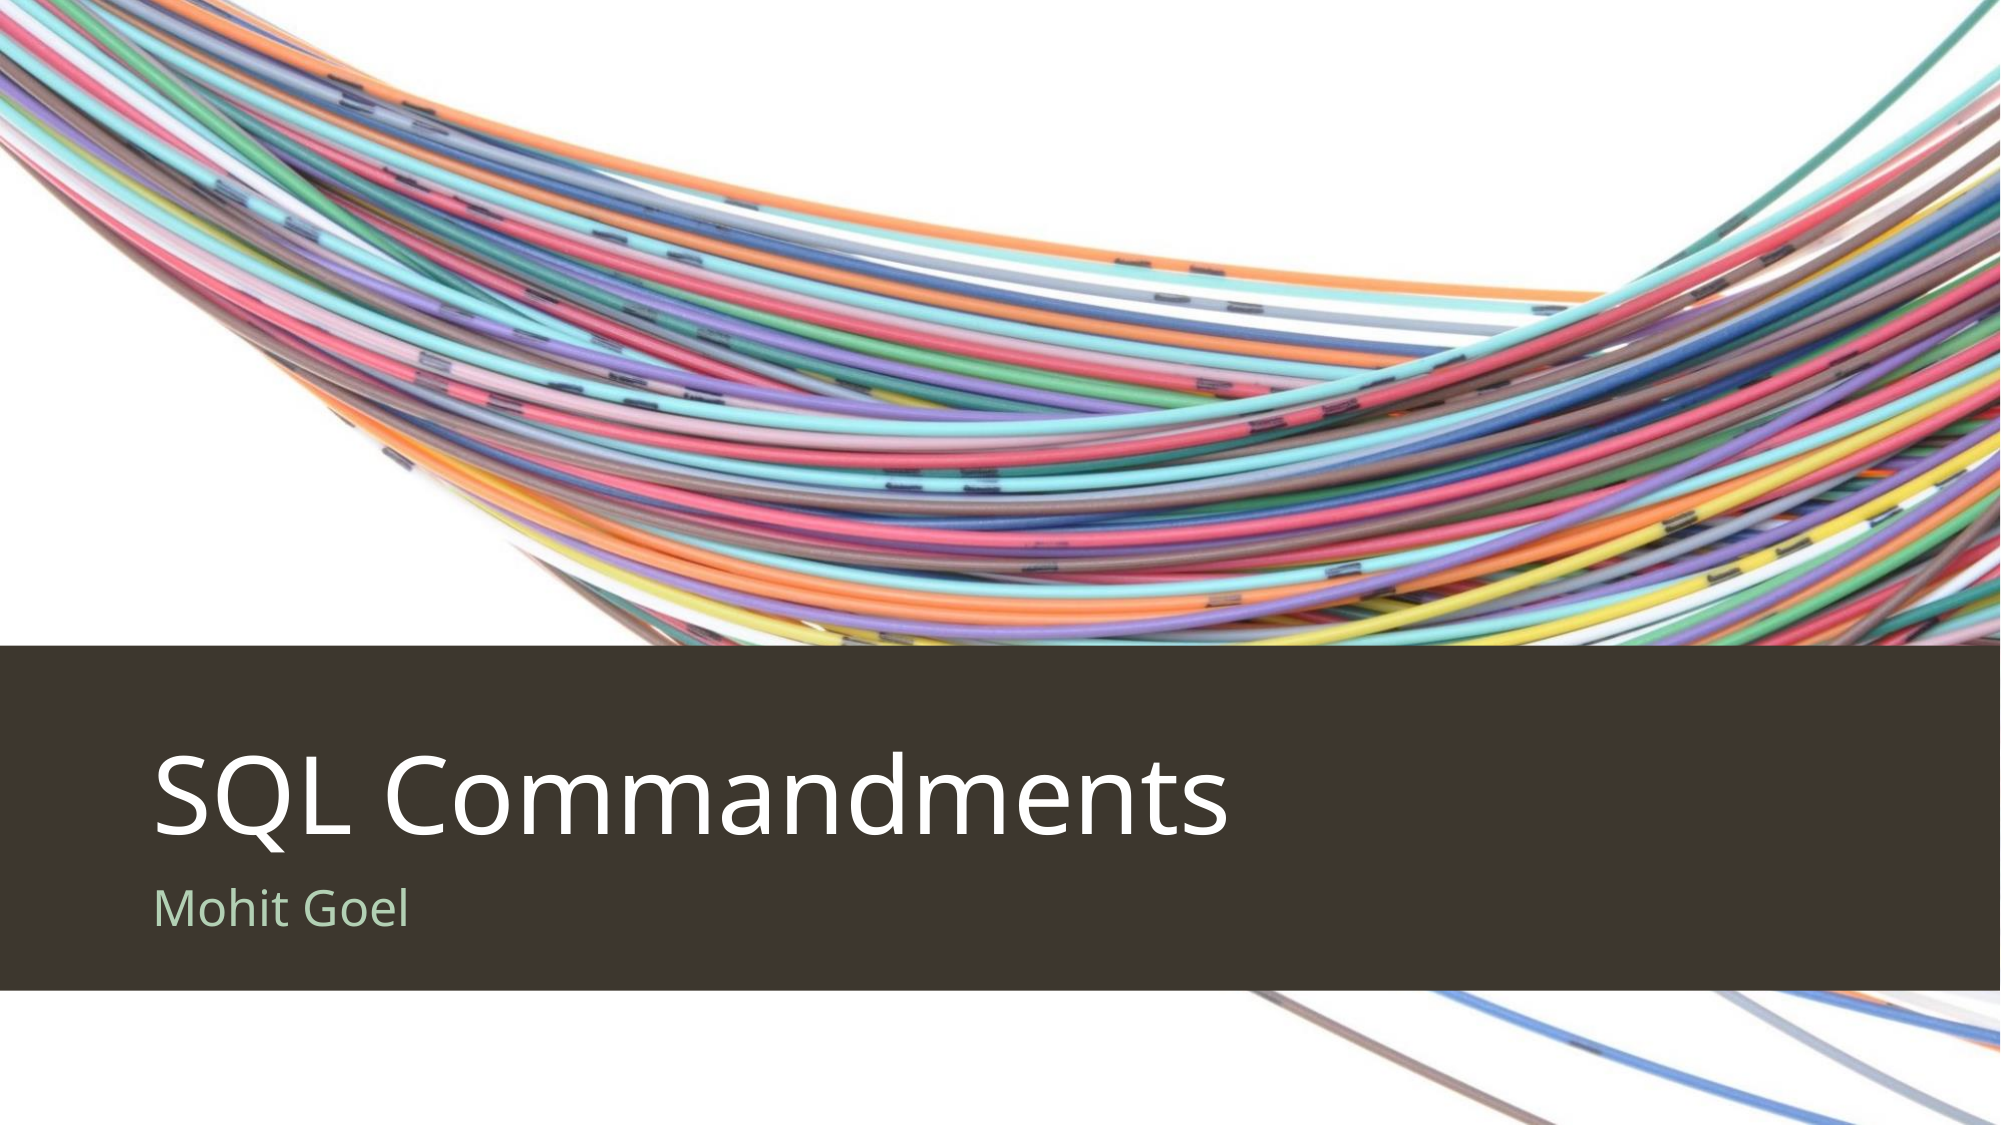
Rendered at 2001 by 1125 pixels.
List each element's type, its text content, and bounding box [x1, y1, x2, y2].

picture [0, 0, 2001, 1125]
title SQL Commandments [137, 675, 1863, 865]
subtitle Mohit Goel [137, 875, 1863, 954]
